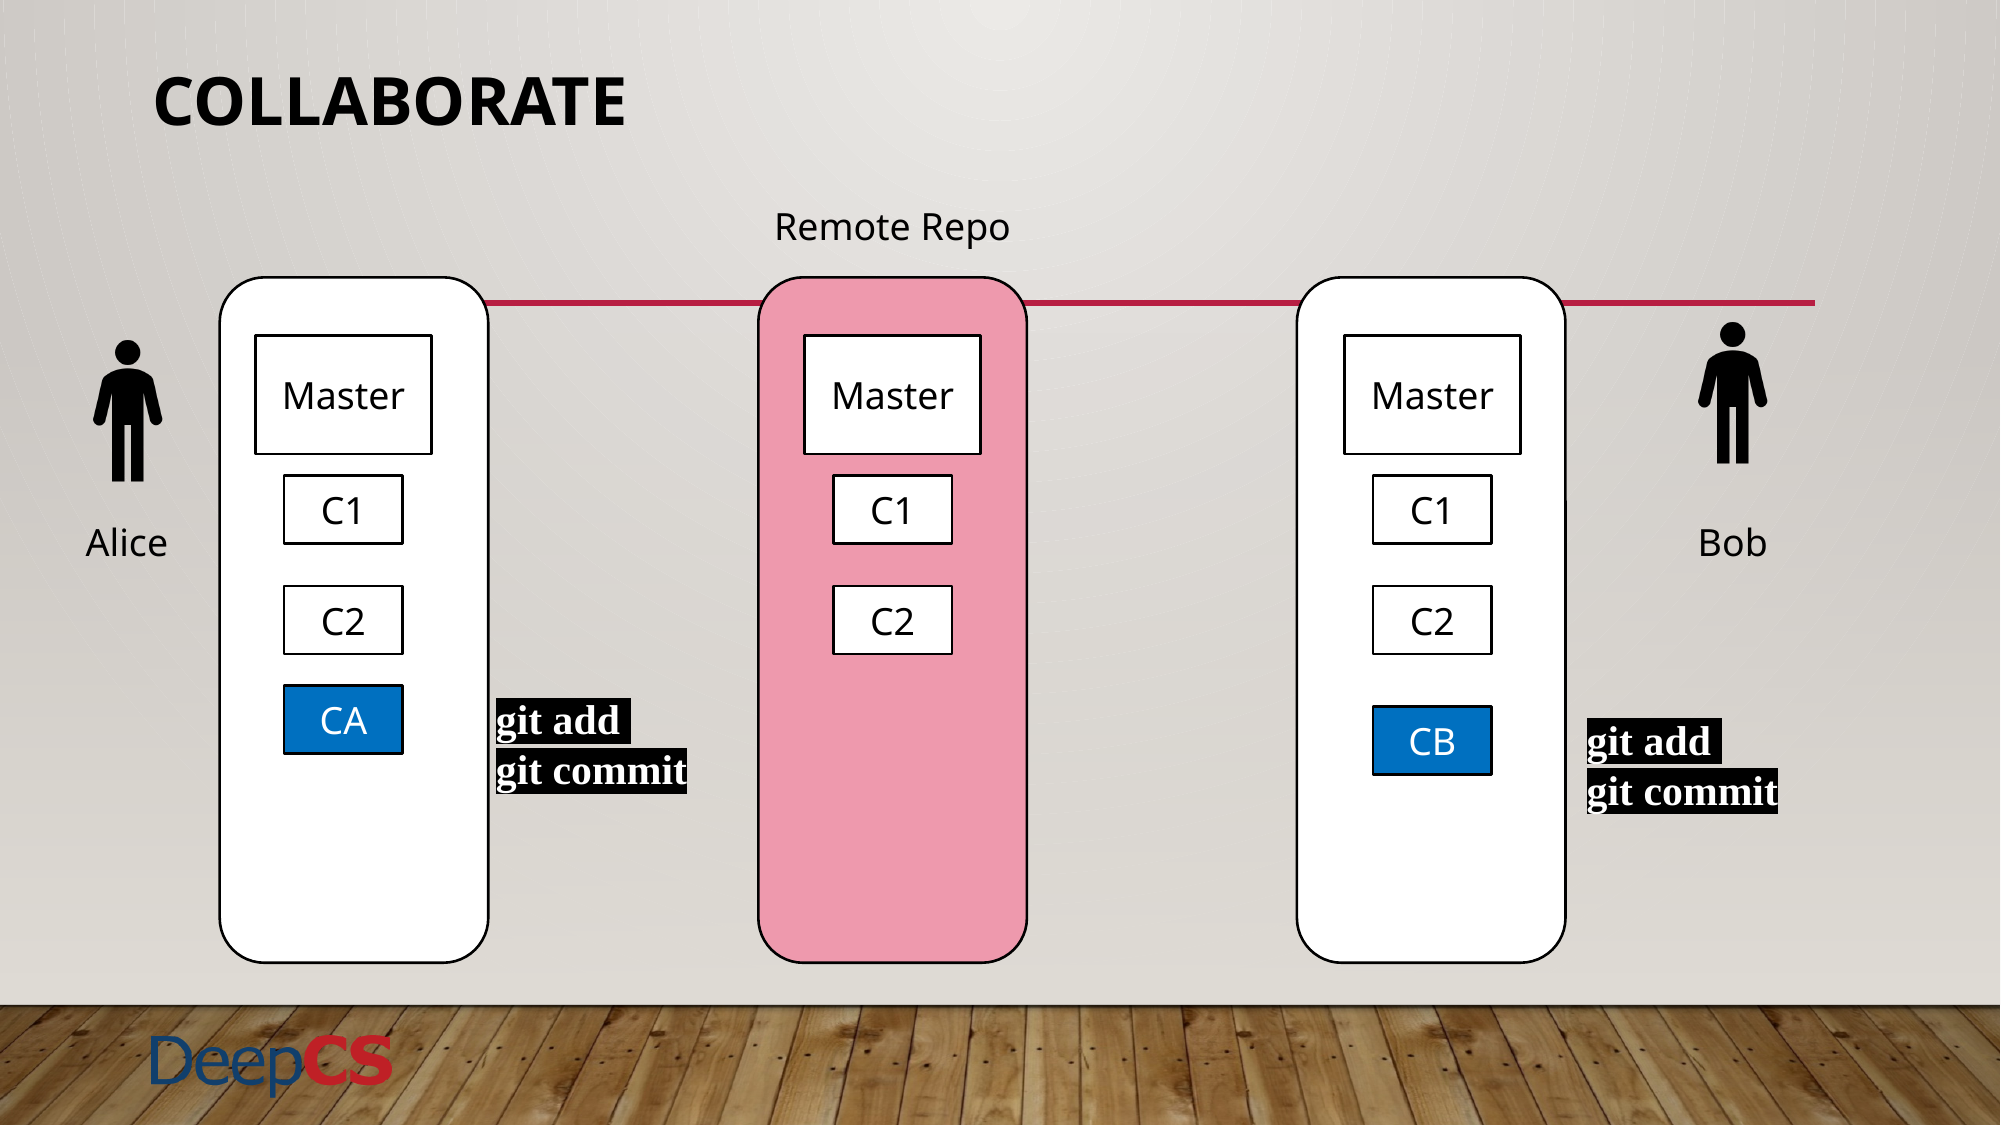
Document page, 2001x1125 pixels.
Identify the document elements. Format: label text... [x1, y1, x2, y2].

text_box git add git commit [1571, 706, 1822, 822]
title Collaborate [137, 59, 1846, 167]
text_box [255, 335, 432, 655]
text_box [34, 335, 220, 573]
picture [0, 1005, 2000, 1125]
text_box Remote Repo [758, 195, 1027, 256]
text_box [804, 335, 981, 655]
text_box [219, 277, 1566, 963]
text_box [1344, 335, 1521, 655]
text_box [1643, 317, 1822, 573]
